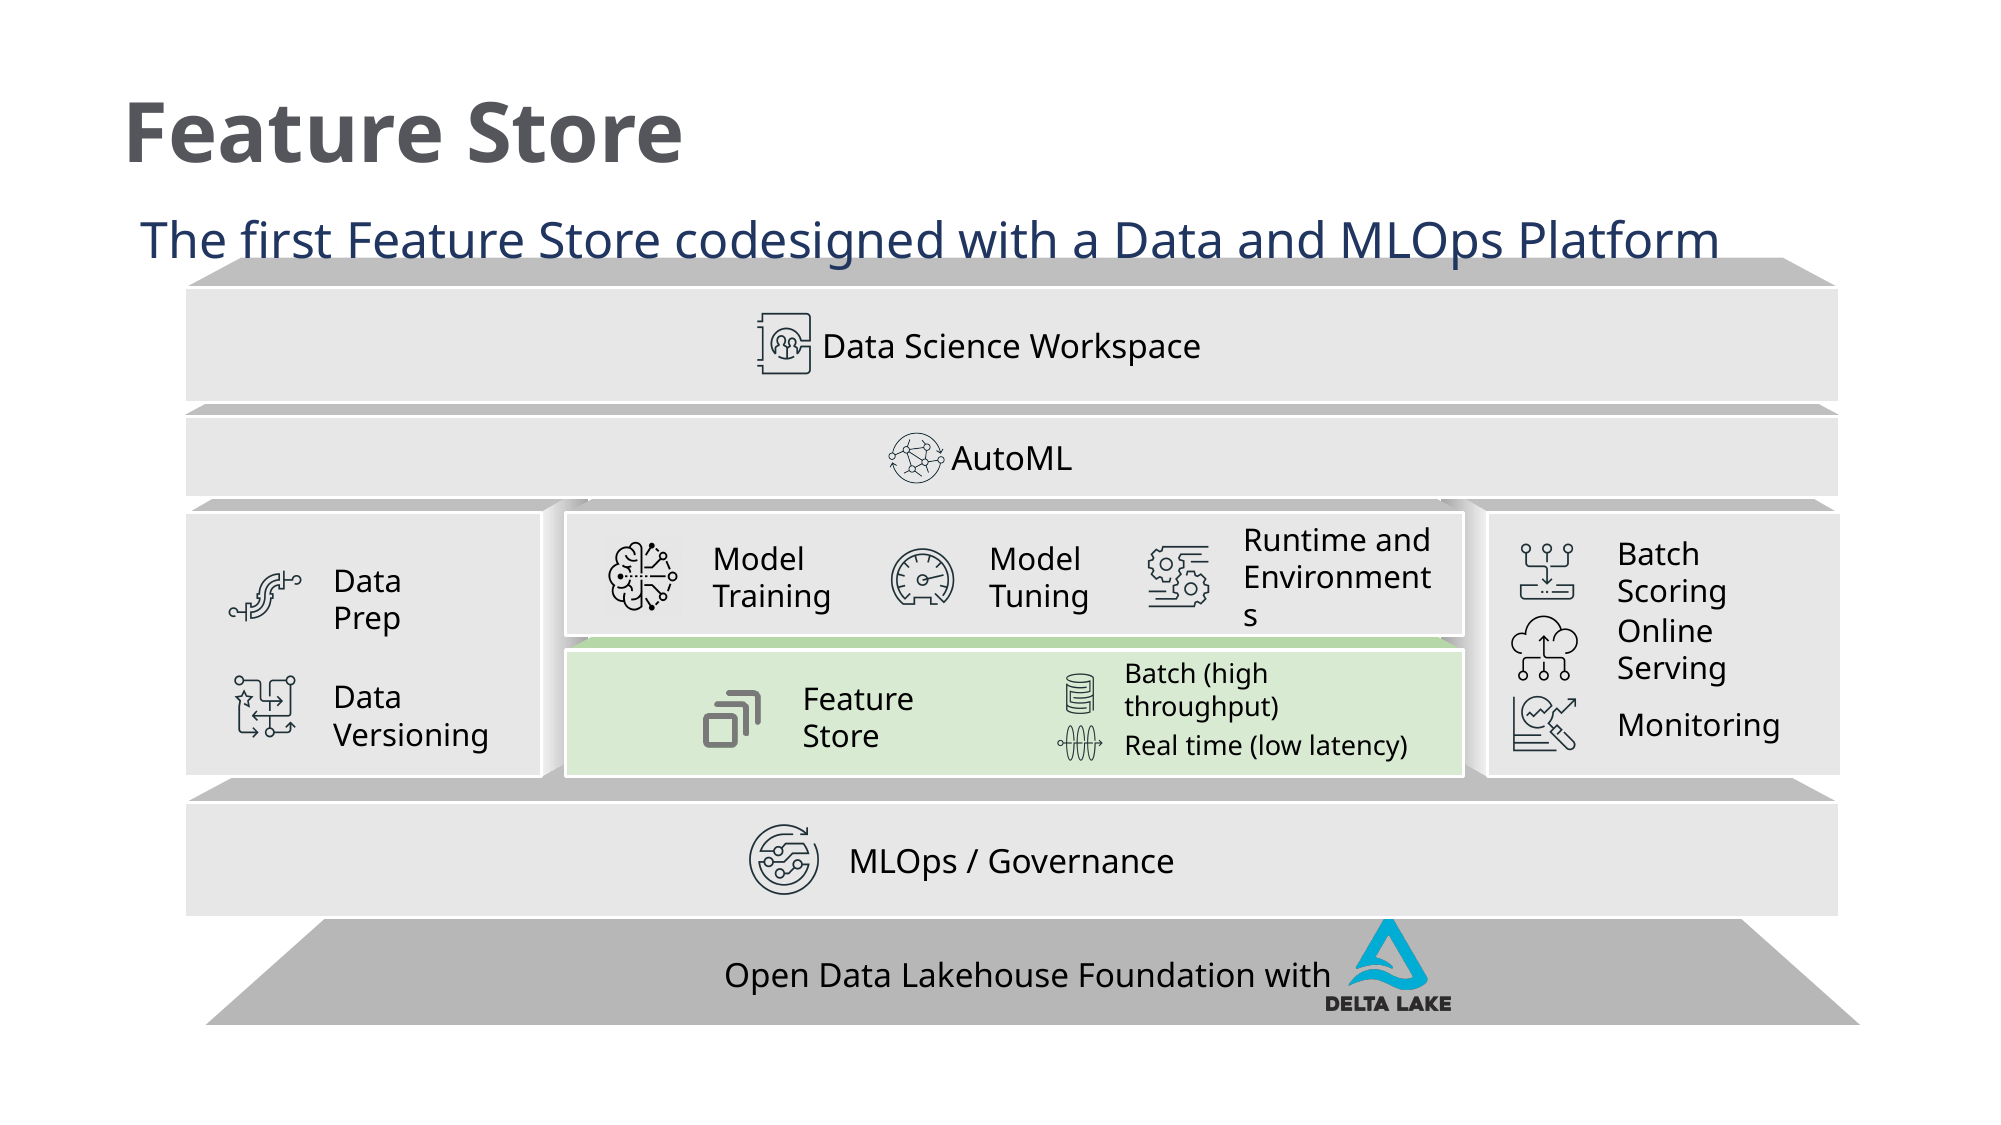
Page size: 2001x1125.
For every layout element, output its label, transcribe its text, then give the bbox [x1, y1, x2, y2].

picture [1504, 531, 1588, 764]
picture [697, 684, 766, 753]
picture [602, 536, 684, 617]
text_box Runtime and Environments [1228, 527, 1458, 625]
picture [224, 666, 306, 747]
picture [885, 427, 948, 489]
picture [224, 555, 306, 637]
text_box Model Tuning [974, 527, 1147, 625]
picture [1325, 912, 1452, 1011]
text_box [186, 764, 1838, 802]
text_box [542, 498, 589, 777]
text_box Batch (high throughput) [1109, 653, 1427, 708]
text_box Data Science Workspace [184, 289, 1840, 403]
text_box [1487, 512, 1842, 777]
picture [1049, 663, 1110, 768]
text_box [184, 403, 1840, 415]
text_box [565, 649, 1464, 777]
picture [1138, 536, 1219, 617]
title Feature Store [122, 87, 1872, 184]
picture [741, 817, 827, 902]
subtitle The first Feature Store codesigned with a Data and MLOps Platform [125, 192, 1875, 289]
text_box [184, 512, 542, 777]
text_box [1441, 498, 1487, 777]
text_box Data Prep [318, 549, 534, 647]
text_box Monitoring [1602, 689, 1818, 764]
picture [882, 536, 963, 617]
text_box Data Versioning [318, 666, 534, 764]
text_box [568, 636, 1461, 649]
text_box [567, 498, 1462, 512]
text_box Feature Store [787, 667, 1003, 765]
text_box Online Serving [1602, 608, 1831, 689]
picture [741, 301, 827, 386]
text_box Real time (low latency) [1109, 708, 1427, 781]
text_box Model Training [697, 527, 871, 625]
text_box MLOps / Governance [184, 802, 1840, 918]
text_box Open Data Lakehouse Foundation with [205, 918, 1861, 1025]
text_box [1464, 498, 1837, 512]
text_box [189, 498, 566, 512]
text_box AutoML [184, 416, 1840, 498]
text_box Batch Scoring [1602, 531, 1818, 608]
text_box [565, 512, 1464, 636]
